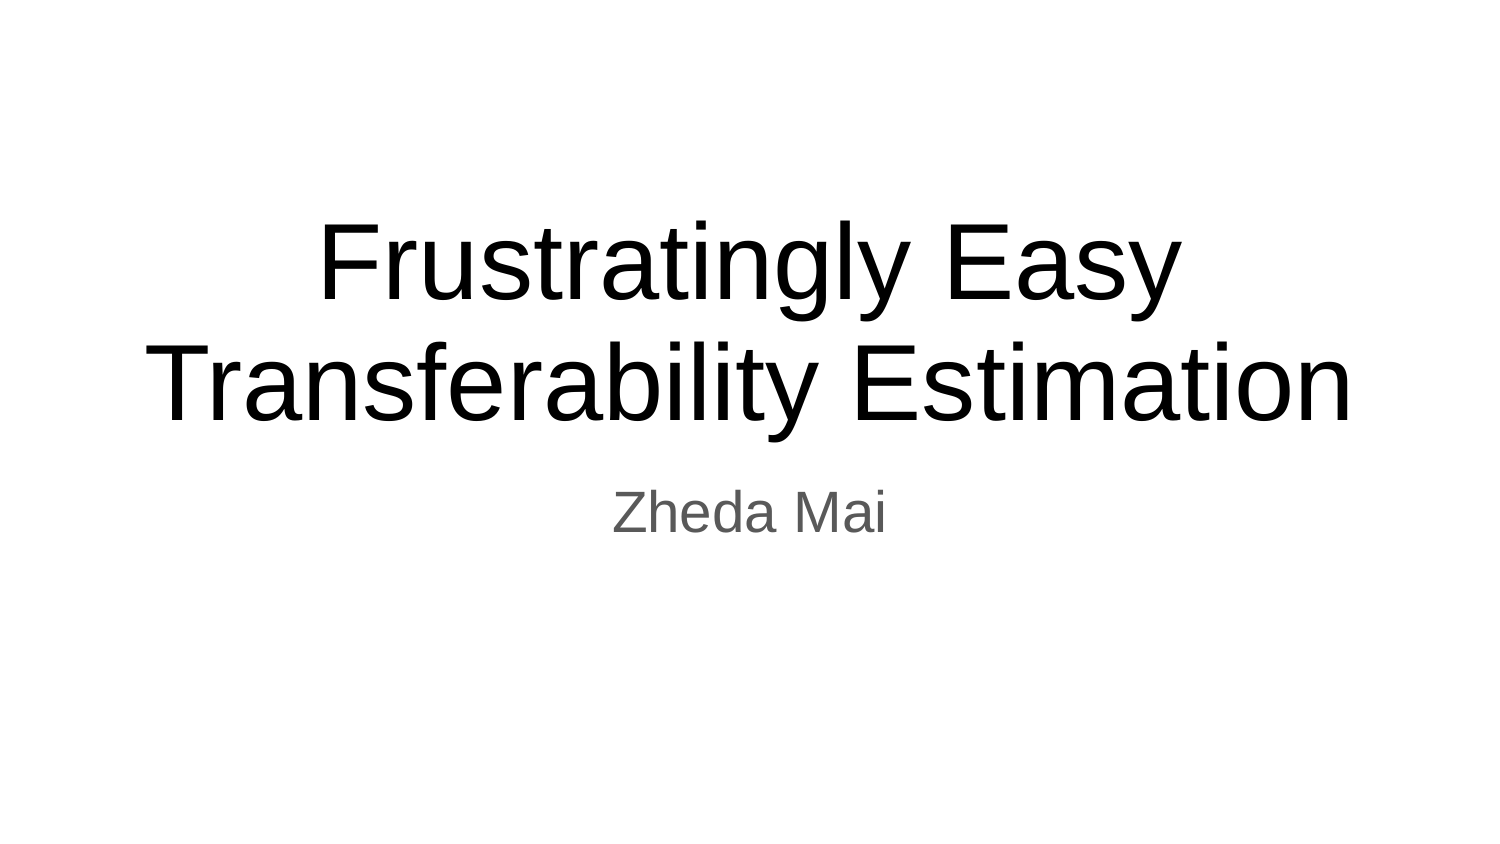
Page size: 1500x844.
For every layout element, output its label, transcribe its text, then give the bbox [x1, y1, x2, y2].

title Frustratingly Easy Transferability Estimation [51, 122, 1449, 459]
subtitle Zheda Mai [51, 464, 1449, 595]
